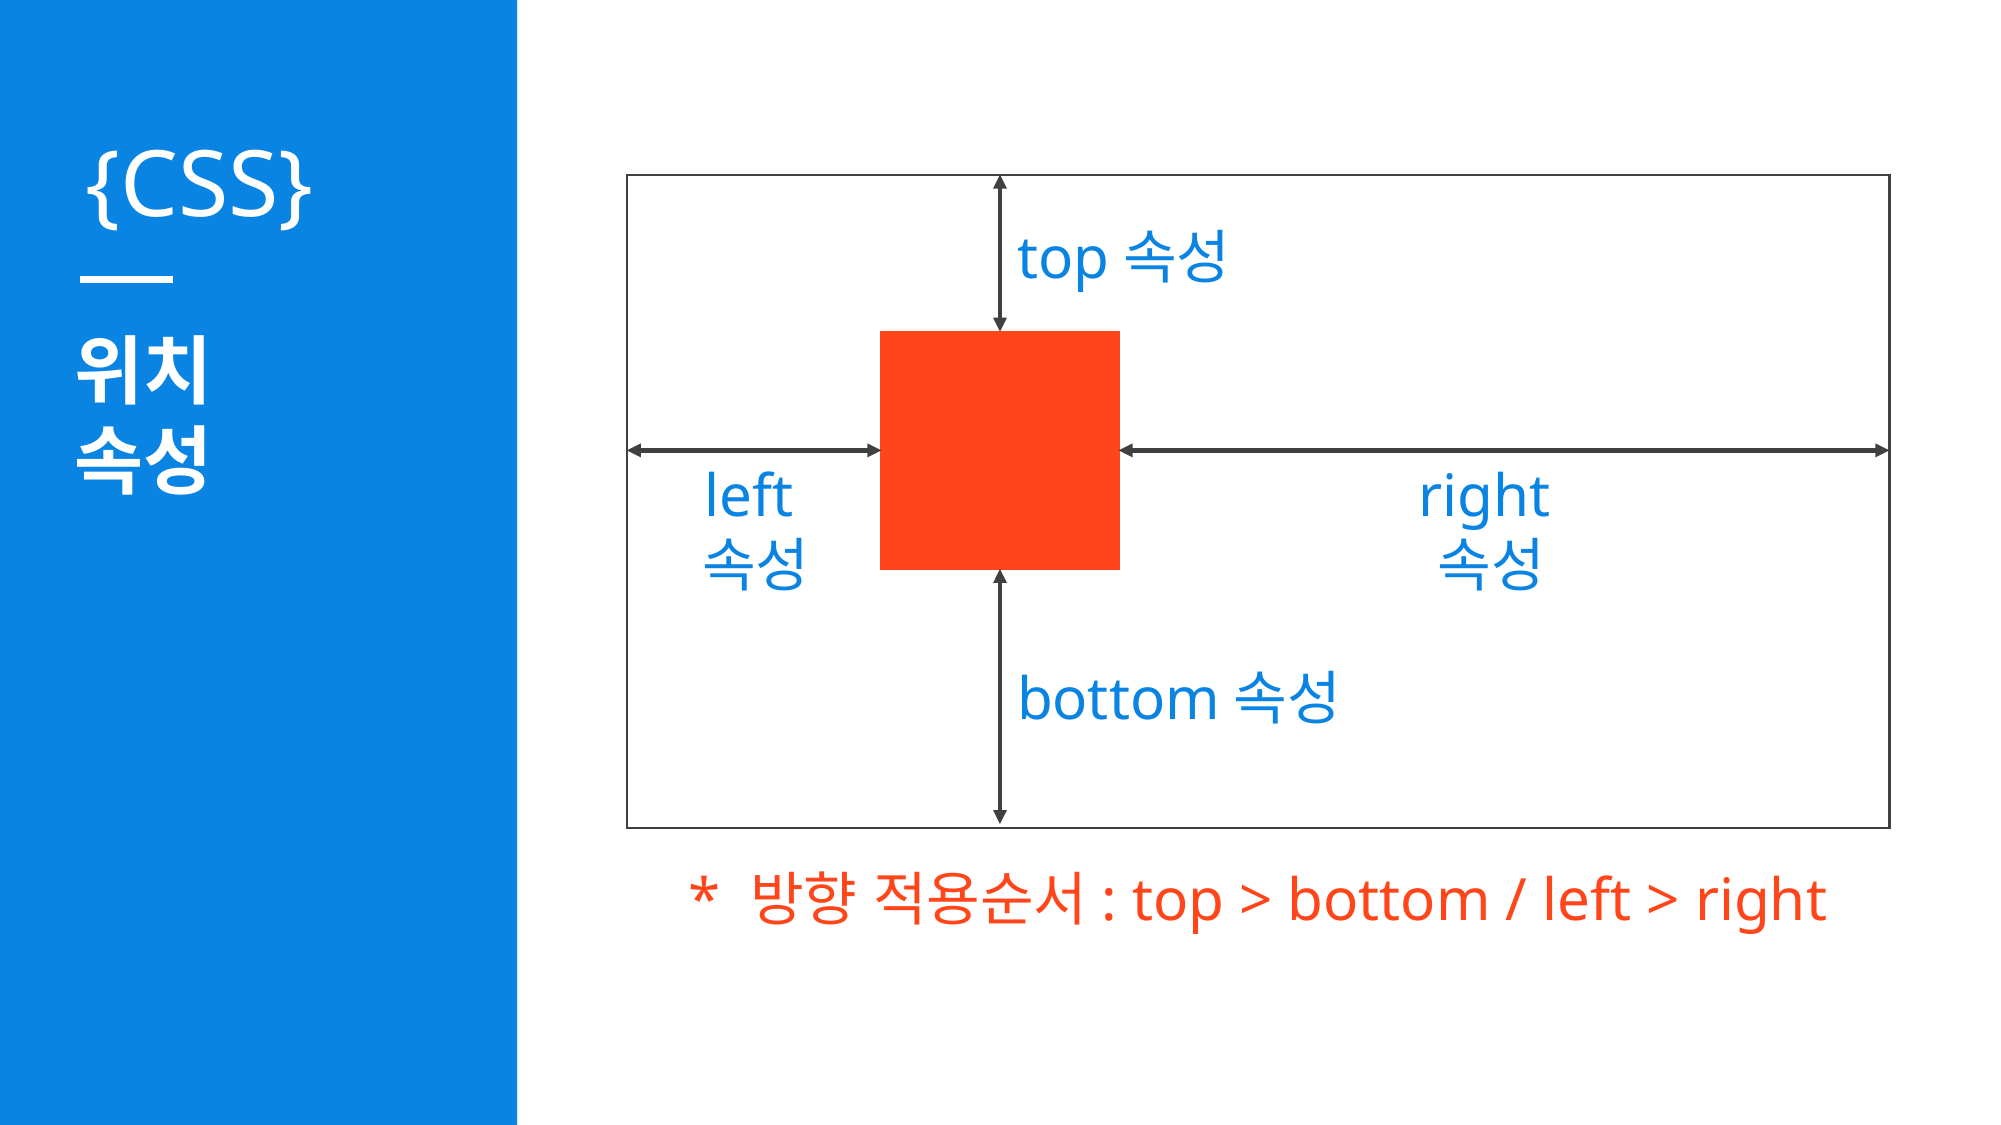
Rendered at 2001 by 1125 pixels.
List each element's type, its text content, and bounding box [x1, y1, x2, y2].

text_box 위치 속성 [59, 316, 228, 512]
text_box * 방향 적용순서: top > bottom / left > right [516, 855, 2000, 940]
text_box bottom속성 [1002, 653, 1365, 739]
text_box [626, 174, 1891, 829]
text_box [880, 331, 1120, 570]
text_box left속성 [638, 451, 874, 606]
text_box right속성 [1352, 451, 1631, 606]
text_box top속성 [1002, 213, 1310, 298]
